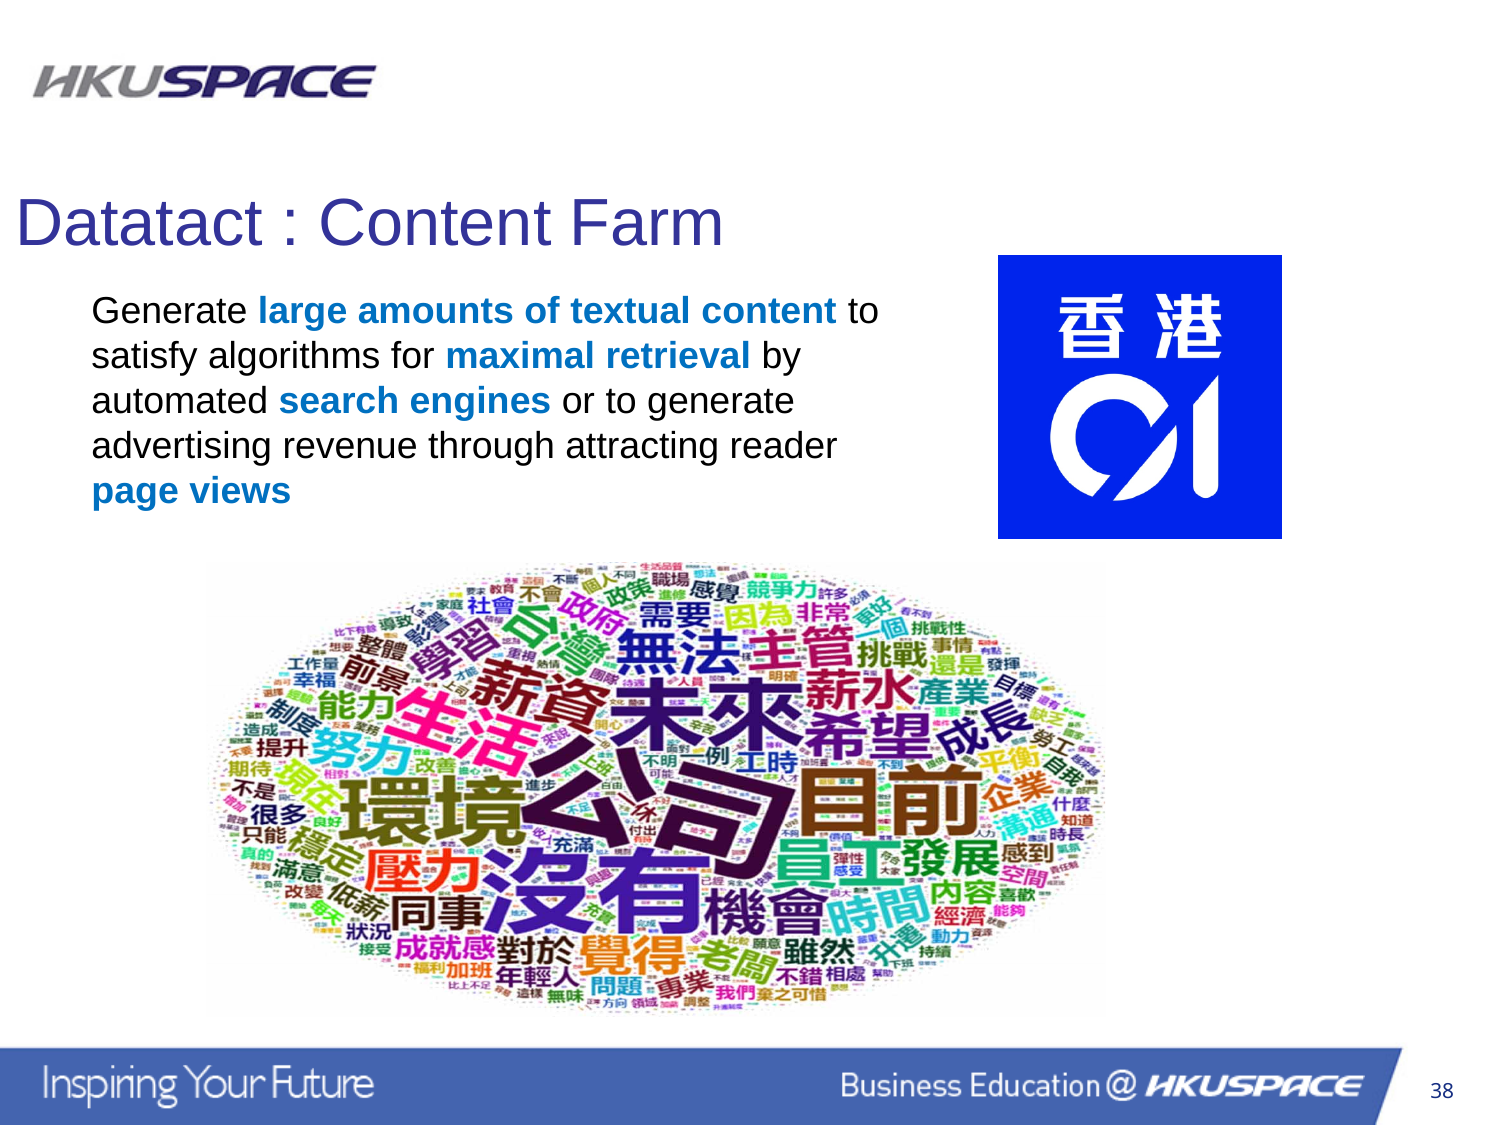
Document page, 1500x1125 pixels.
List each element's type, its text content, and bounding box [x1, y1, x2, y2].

picture [0, 0, 1500, 1125]
text_box Generate large amounts of textual content to satisfy algorithms for maximal retrieval by automated search engines or to generate advertising revenue through attracting reader page views [76, 278, 928, 519]
title Datatact : Content Farm [0, 101, 1325, 266]
slide_number 38 [1415, 1070, 1499, 1125]
